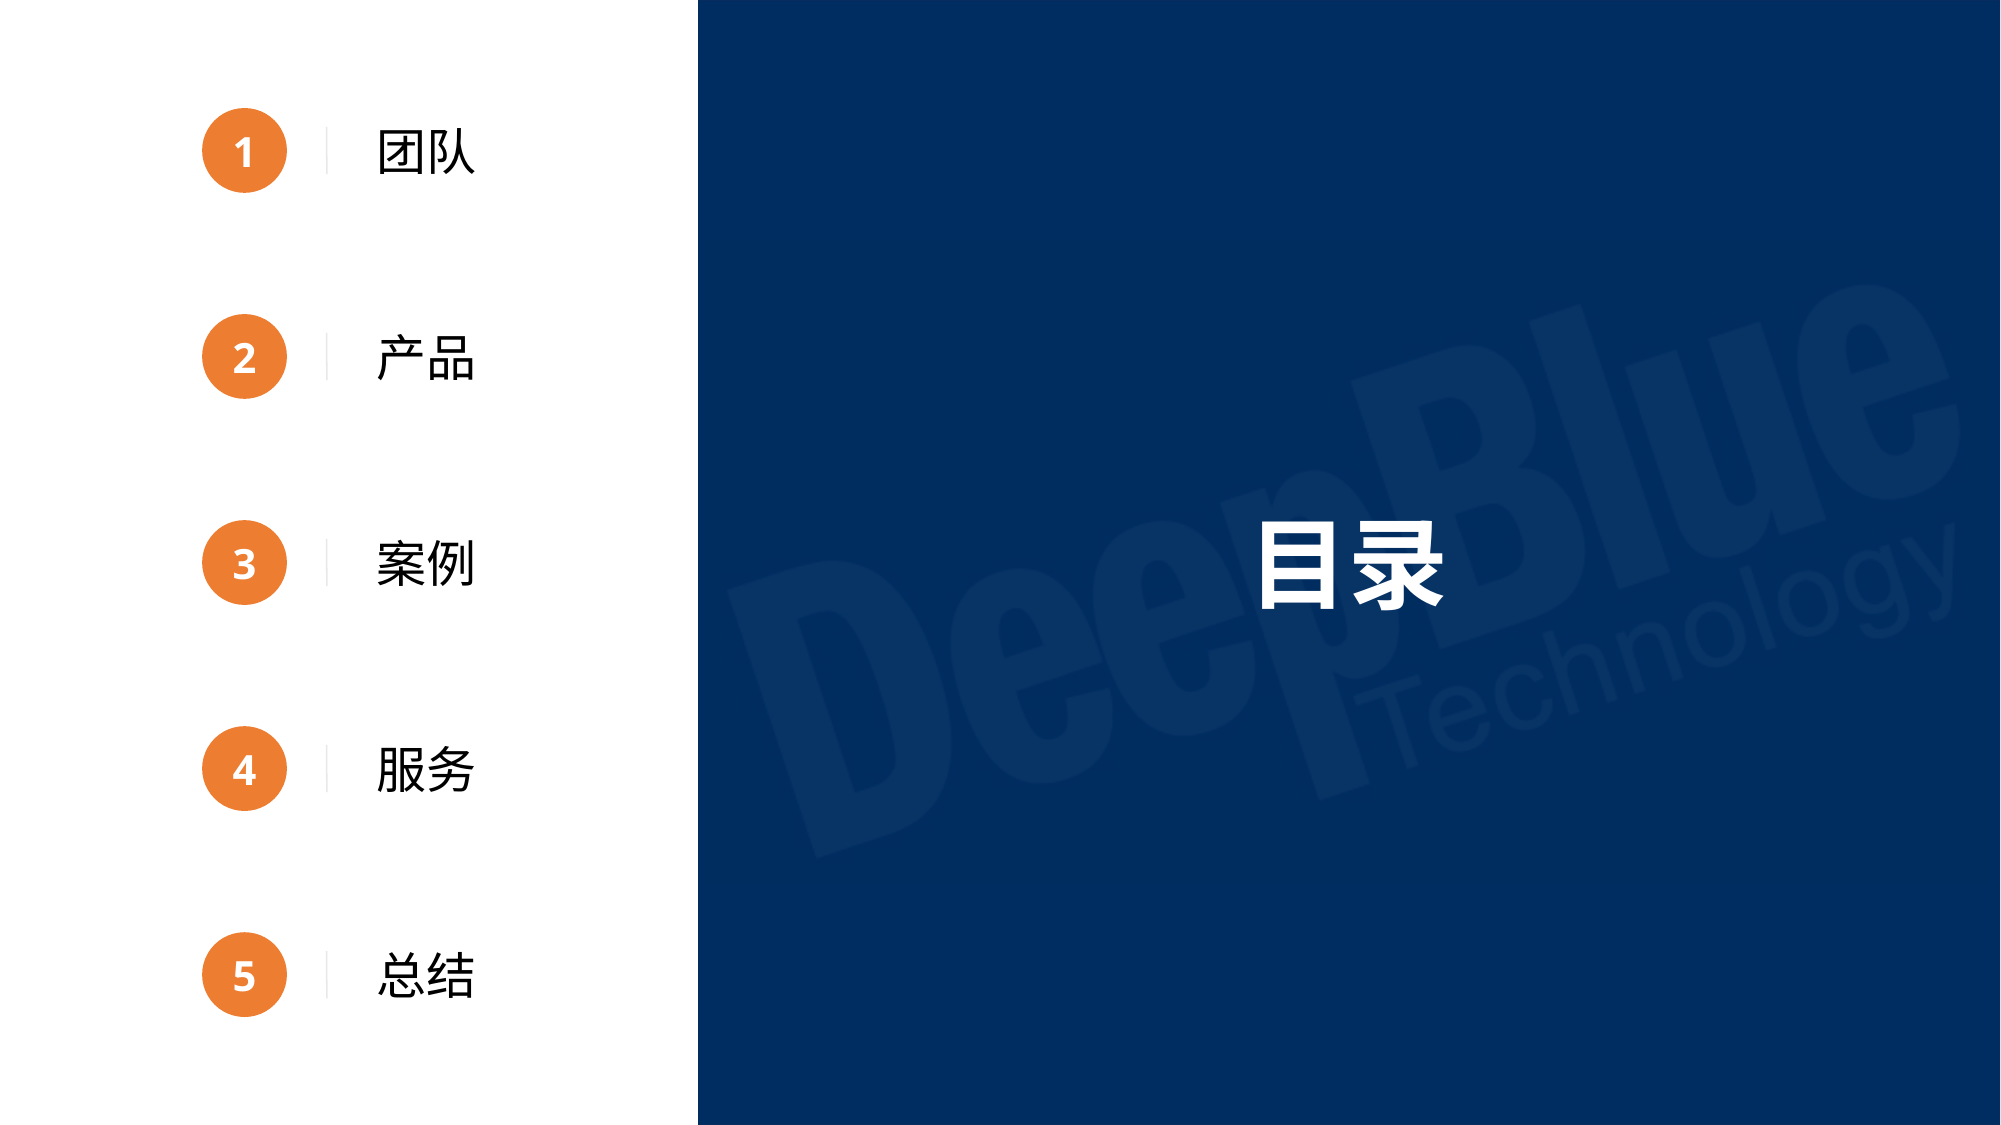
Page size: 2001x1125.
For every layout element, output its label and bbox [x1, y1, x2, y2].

text_box [203, 108, 494, 1016]
